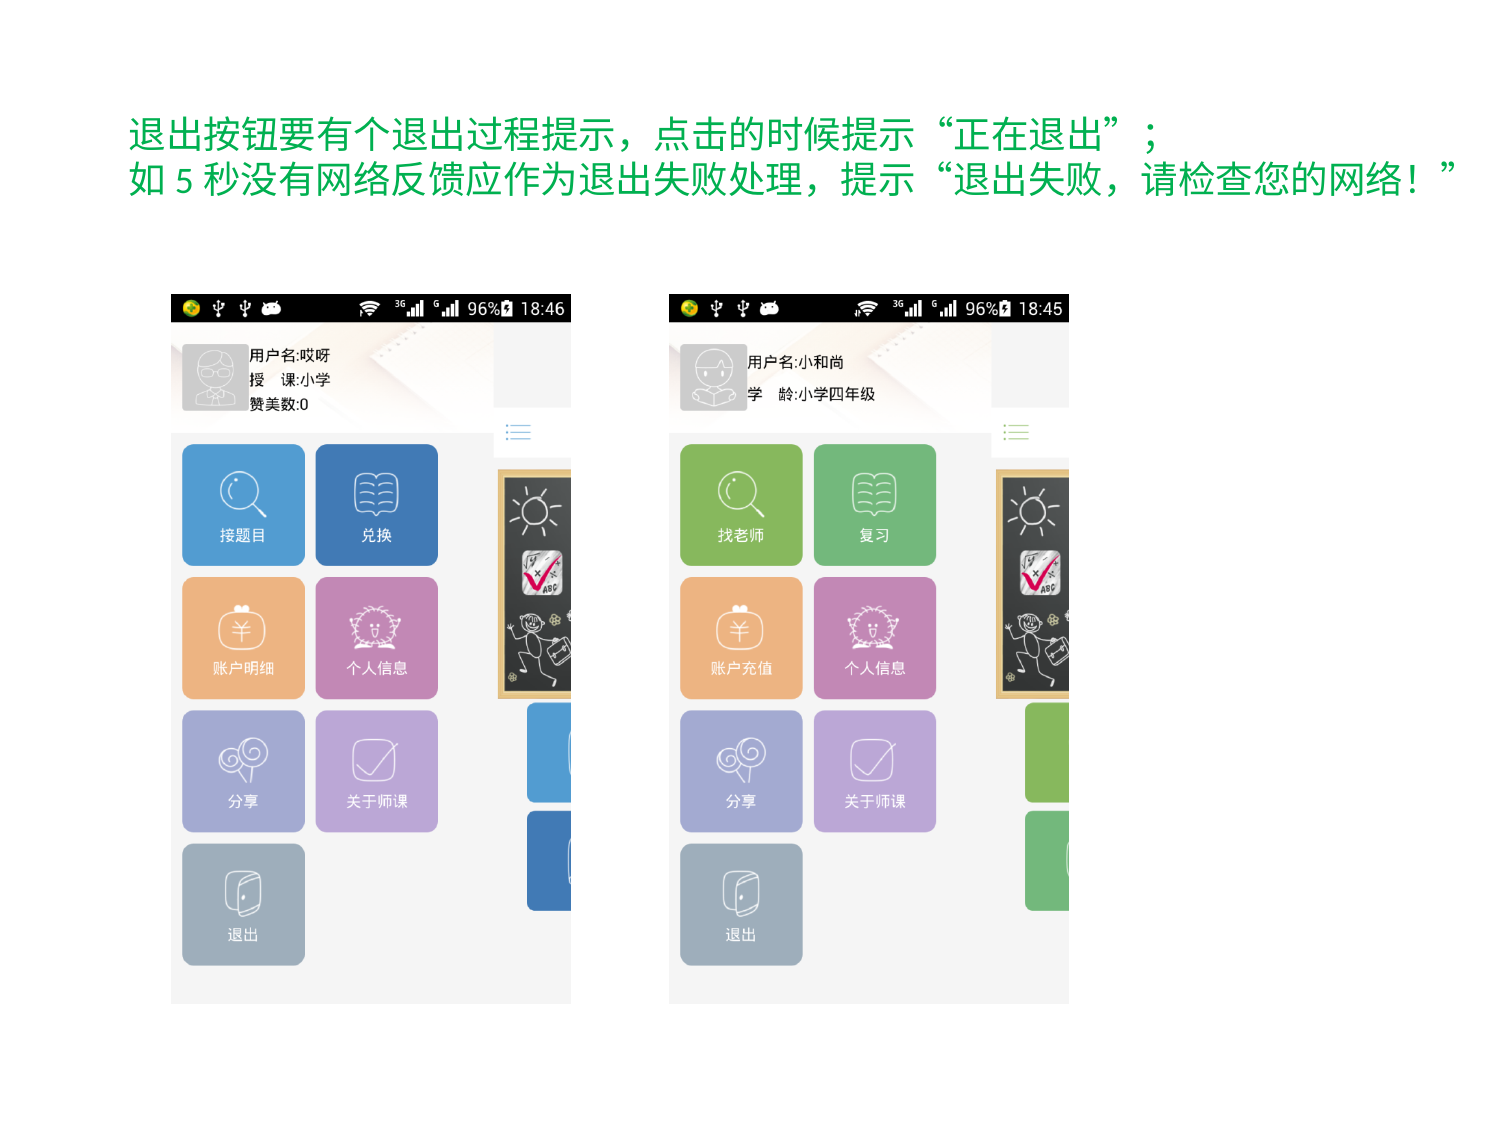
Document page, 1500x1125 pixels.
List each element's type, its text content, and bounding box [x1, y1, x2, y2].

picture [669, 294, 1069, 1004]
picture [171, 294, 571, 1004]
text_box 退出按钮要有个退出过程提示，点击的时候提示“正在退出”； 如5秒没有网络反馈应作为退出失败处理，提示“退出失败，请检查您的网络！” [113, 104, 1493, 209]
